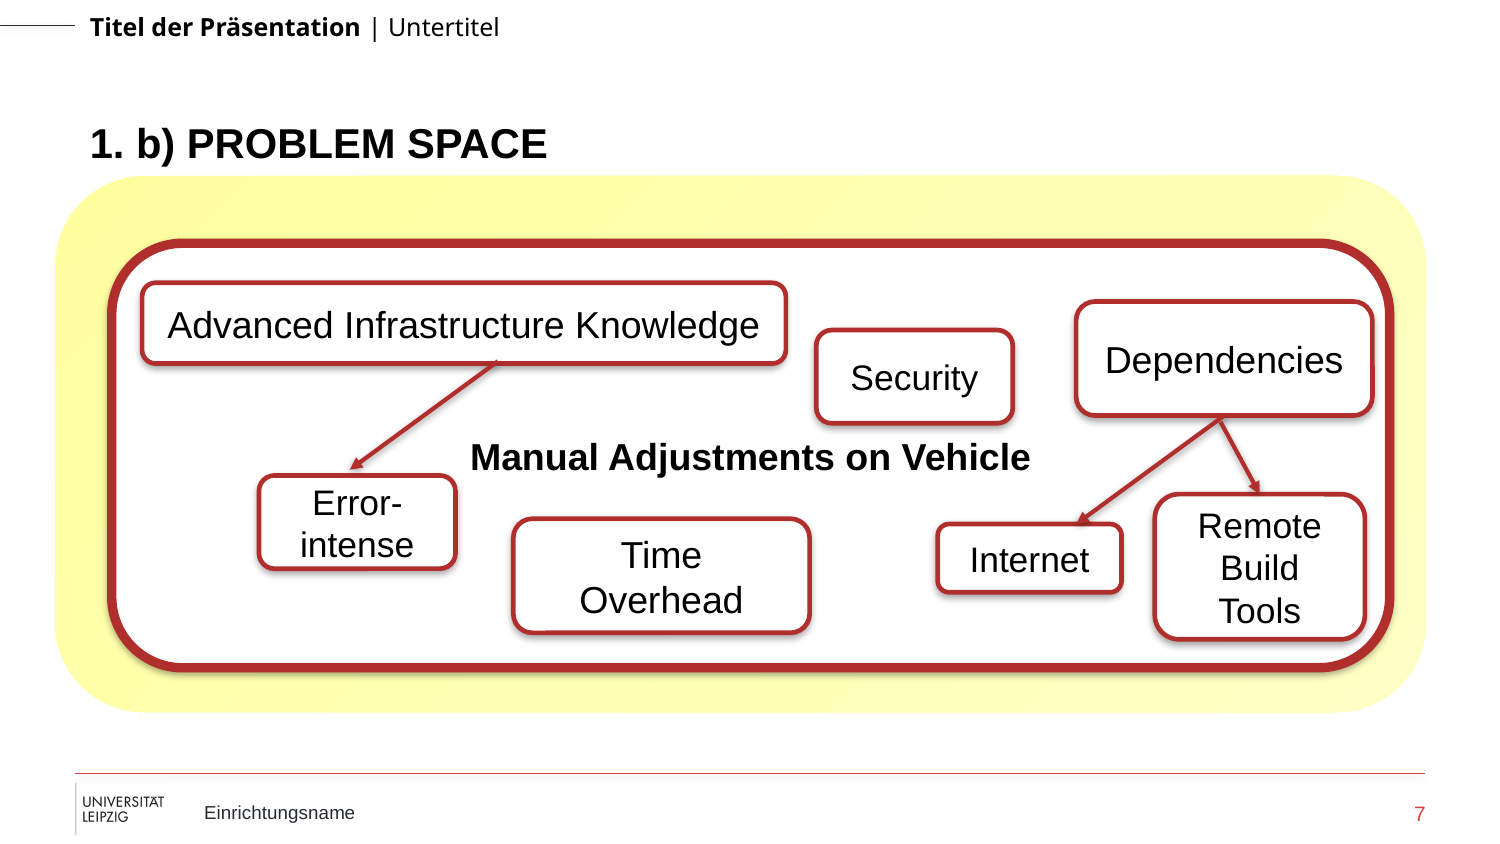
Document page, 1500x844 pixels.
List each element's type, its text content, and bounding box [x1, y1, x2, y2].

text_box [55, 175, 1426, 713]
text_box Security [815, 329, 1014, 425]
text_box Error-intense [258, 474, 457, 570]
text_box Remote Build Tools [1153, 493, 1366, 641]
text_box Time Overhead [512, 517, 811, 634]
text_box Internet [936, 523, 1123, 594]
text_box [1075, 415, 1225, 525]
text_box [349, 361, 499, 470]
text_box Advanced Infrastructure Knowledge [141, 281, 787, 365]
picture [75, 782, 165, 836]
text_box Dependencies [1075, 300, 1374, 417]
text_box Manual Adjustments on Vehicle [110, 242, 1391, 669]
title 1. b) PROBLEM SPACE [75, 50, 1426, 175]
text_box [1220, 421, 1260, 495]
slide_number 7 [1303, 800, 1426, 834]
